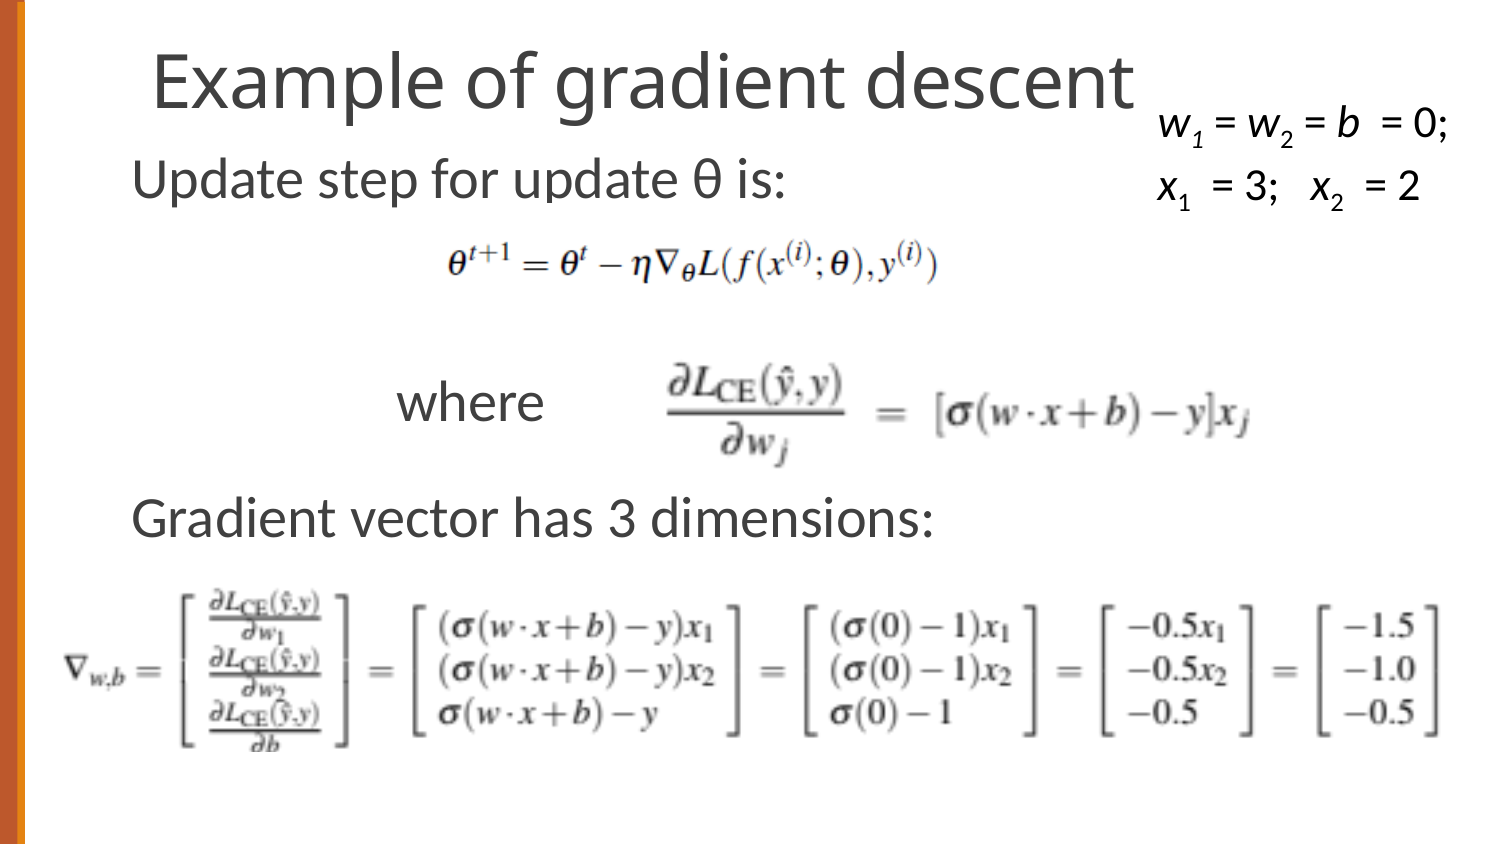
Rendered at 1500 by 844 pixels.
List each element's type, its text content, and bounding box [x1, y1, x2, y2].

picture [424, 202, 987, 312]
picture [664, 351, 1251, 470]
picture [56, 580, 1444, 753]
text_box w1 = w2 = b = 0; x1 = 3; x2 = 2 [1029, 84, 1500, 285]
list Update step for update θ is: where Gradient vector has 3 dimensions: [131, 140, 1369, 577]
title Example of gradient descent [135, 19, 1373, 132]
